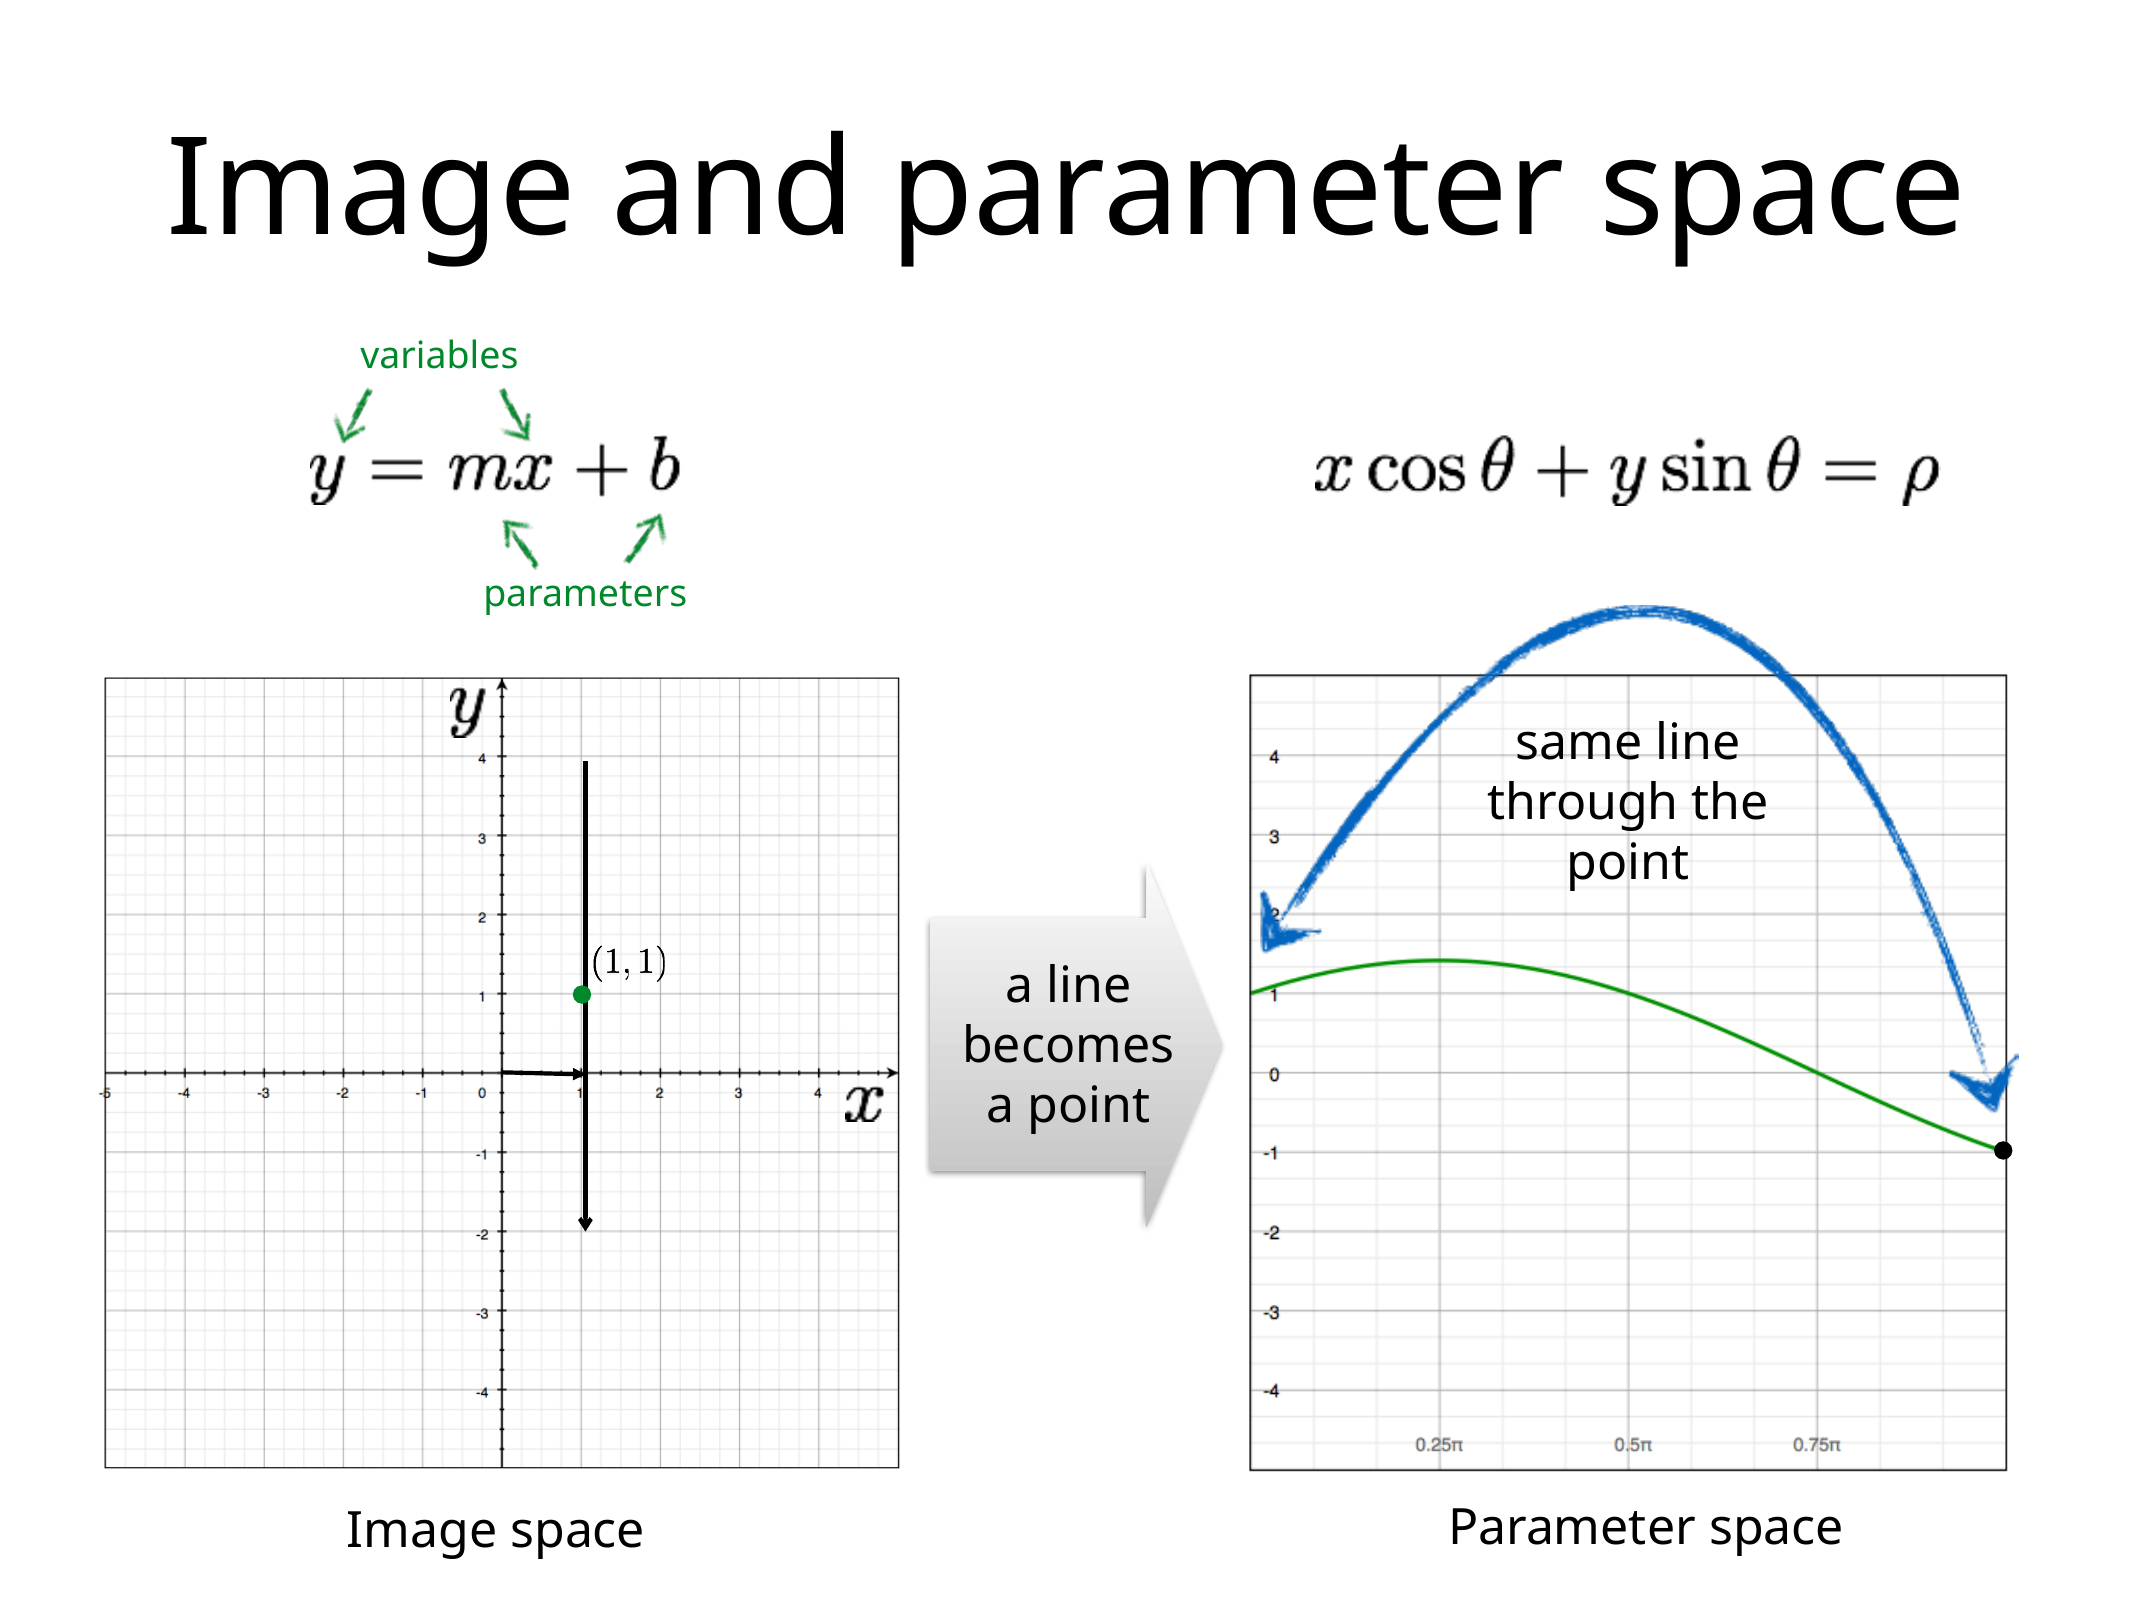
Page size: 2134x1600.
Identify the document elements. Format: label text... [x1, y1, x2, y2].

text_box a line becomes a point [948, 943, 1191, 1141]
text_box parameters [474, 560, 696, 622]
picture [64, 636, 941, 1509]
picture [1315, 434, 1941, 506]
text_box [948, 861, 1181, 943]
title Image and parameter space [155, 88, 1978, 272]
picture [489, 506, 557, 578]
text_box Image space [338, 1515, 654, 1566]
picture [1195, 605, 2061, 1525]
picture [310, 376, 682, 578]
text_box [948, 1141, 1183, 1227]
text_box Parameter space [1439, 1531, 1853, 1563]
text_box variables [352, 322, 527, 385]
